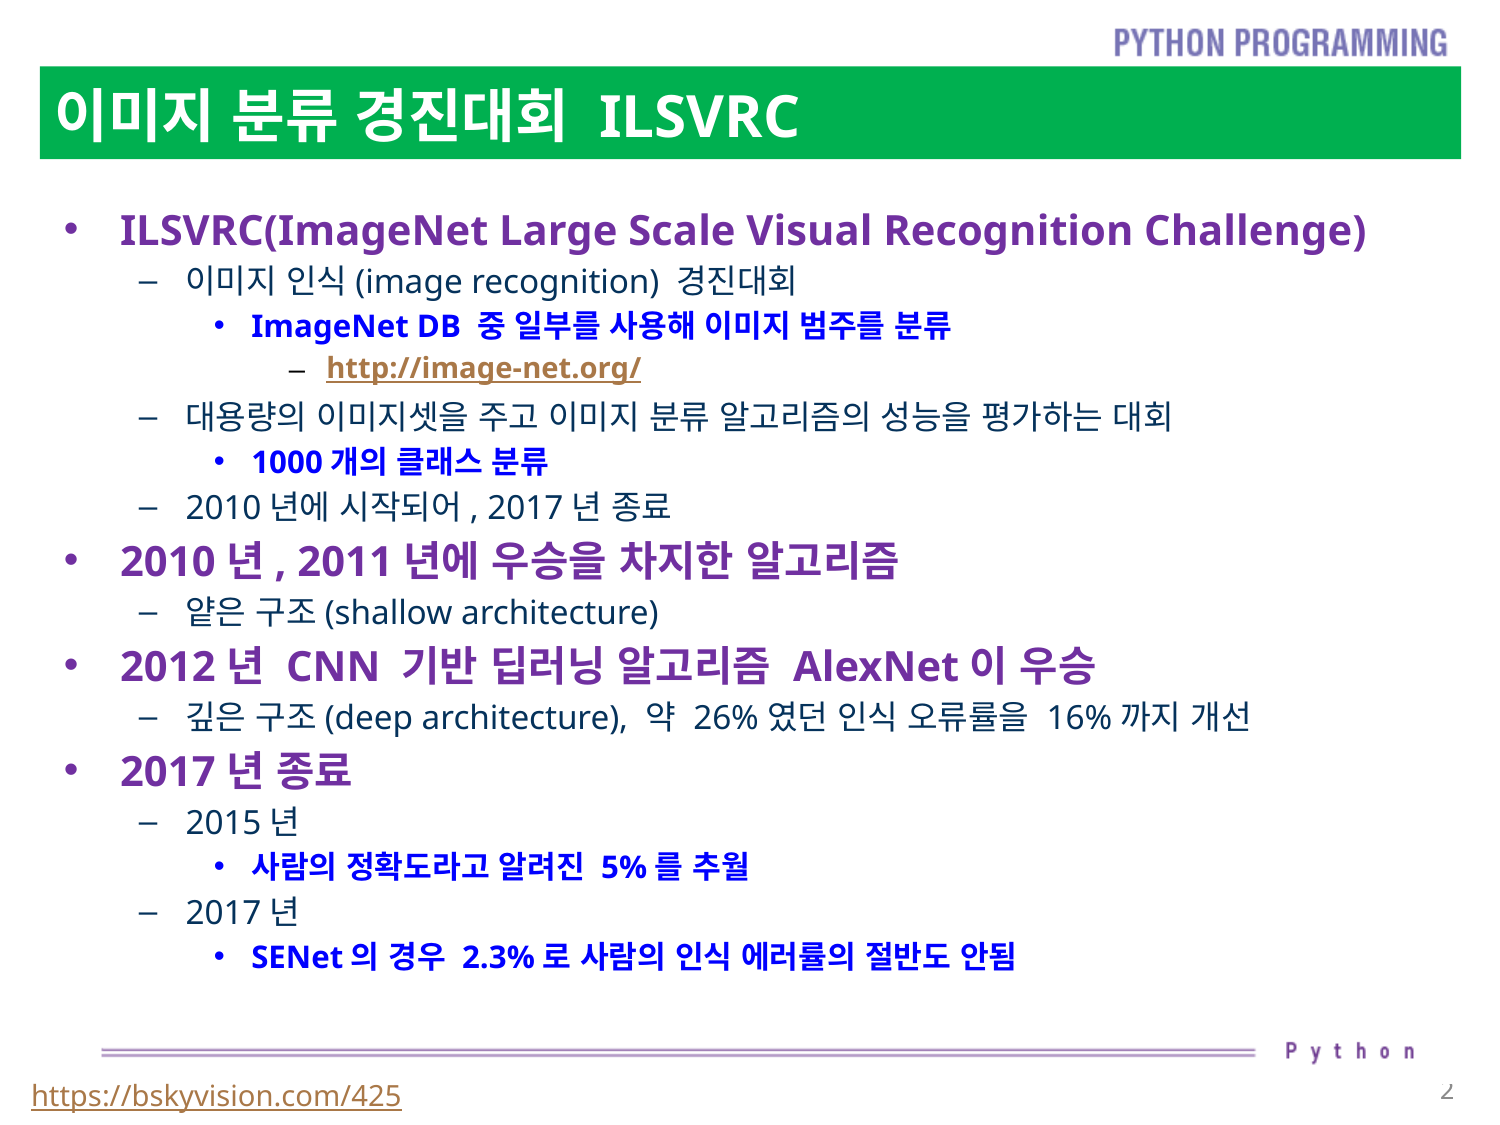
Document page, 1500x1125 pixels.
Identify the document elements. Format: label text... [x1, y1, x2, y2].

slide_number 2 [1119, 1071, 1470, 1112]
list ILSVRC(ImageNet Large Scale Visual Recognition Challenge) 이미지 인식(image recognition) 경진대회 ImageNet DB 중 일부를 사용해 이미지 범주를 분류 http://image-net.org/ 대용량의 이미지셋을 주고 이미지 분류 알고리즘의 성능을 평가하는 대회 1000개의 클래스 분류 2010년에 시작되어, 2017년 종료 2010년, 2011년에 우승을 차지한 알고리즘 얕은 구조(shallow architecture) 2012년 CNN 기반 딥러닝 알고리즘 AlexNet이 우승 깊은 구조(deep architecture), 약 26%였던 인식 오류률을 16%까지 개선 2017년 종료 2015년 사람의 정확도라고 알려진 5%를 추월 2017년 SENet의 경우 2.3%로 사람의 인식 에러률의 절반도 안됨 [48, 195, 1461, 1041]
text_box https://bskyvision.com/425 [16, 1070, 417, 1125]
title 이미지 분류 경진대회 ILSVRC [39, 76, 1444, 152]
picture [1106, 13, 1462, 66]
picture [18, 1020, 1483, 1084]
